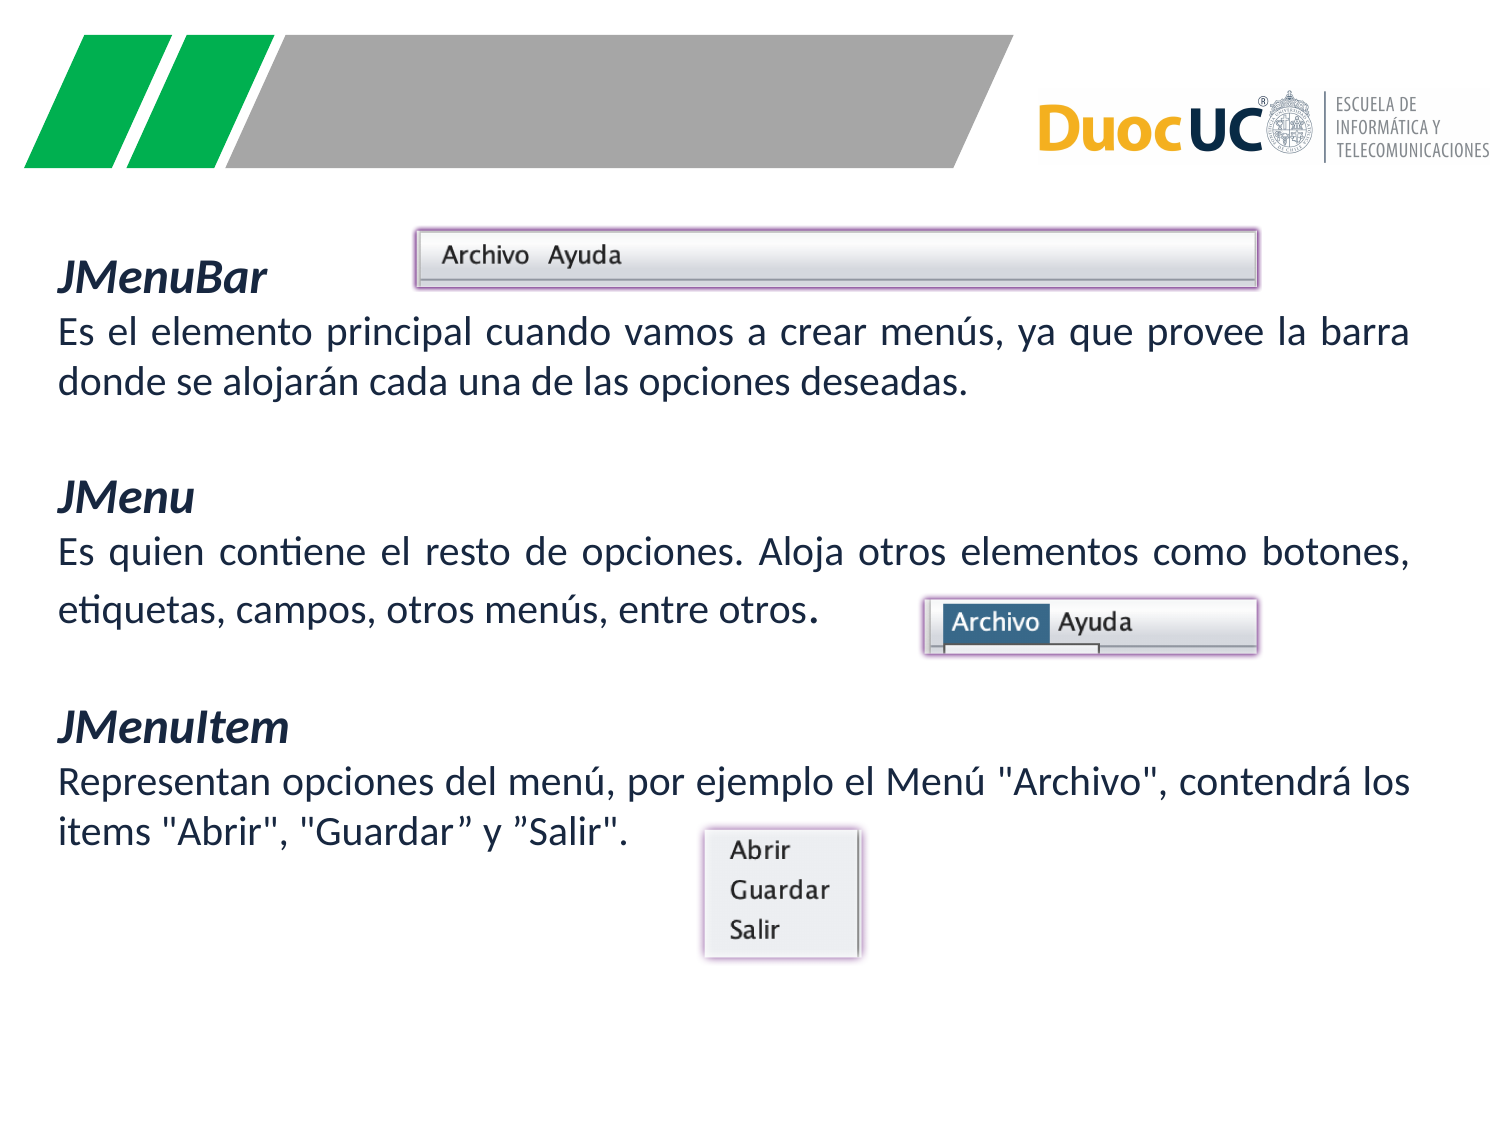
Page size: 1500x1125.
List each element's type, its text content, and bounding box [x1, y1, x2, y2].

picture [704, 829, 862, 958]
text_box JMenuBar Es el elemento principal cuando vamos a crear menús, ya que provee la barra donde se alojarán cada una de las opciones deseadas. JMenu Es quien contiene el resto de opciones. Aloja otros elementos como botones, etiquetas, campos, otros menús, entre otros. JMenuItem Representan opciones del menú, por ejemplo el Menú "Archivo", contendrá los items "Abrir", "Guardar” y ”Salir". [43, 236, 1426, 861]
picture [924, 599, 1257, 654]
picture [1038, 88, 1490, 165]
picture [416, 230, 1257, 287]
